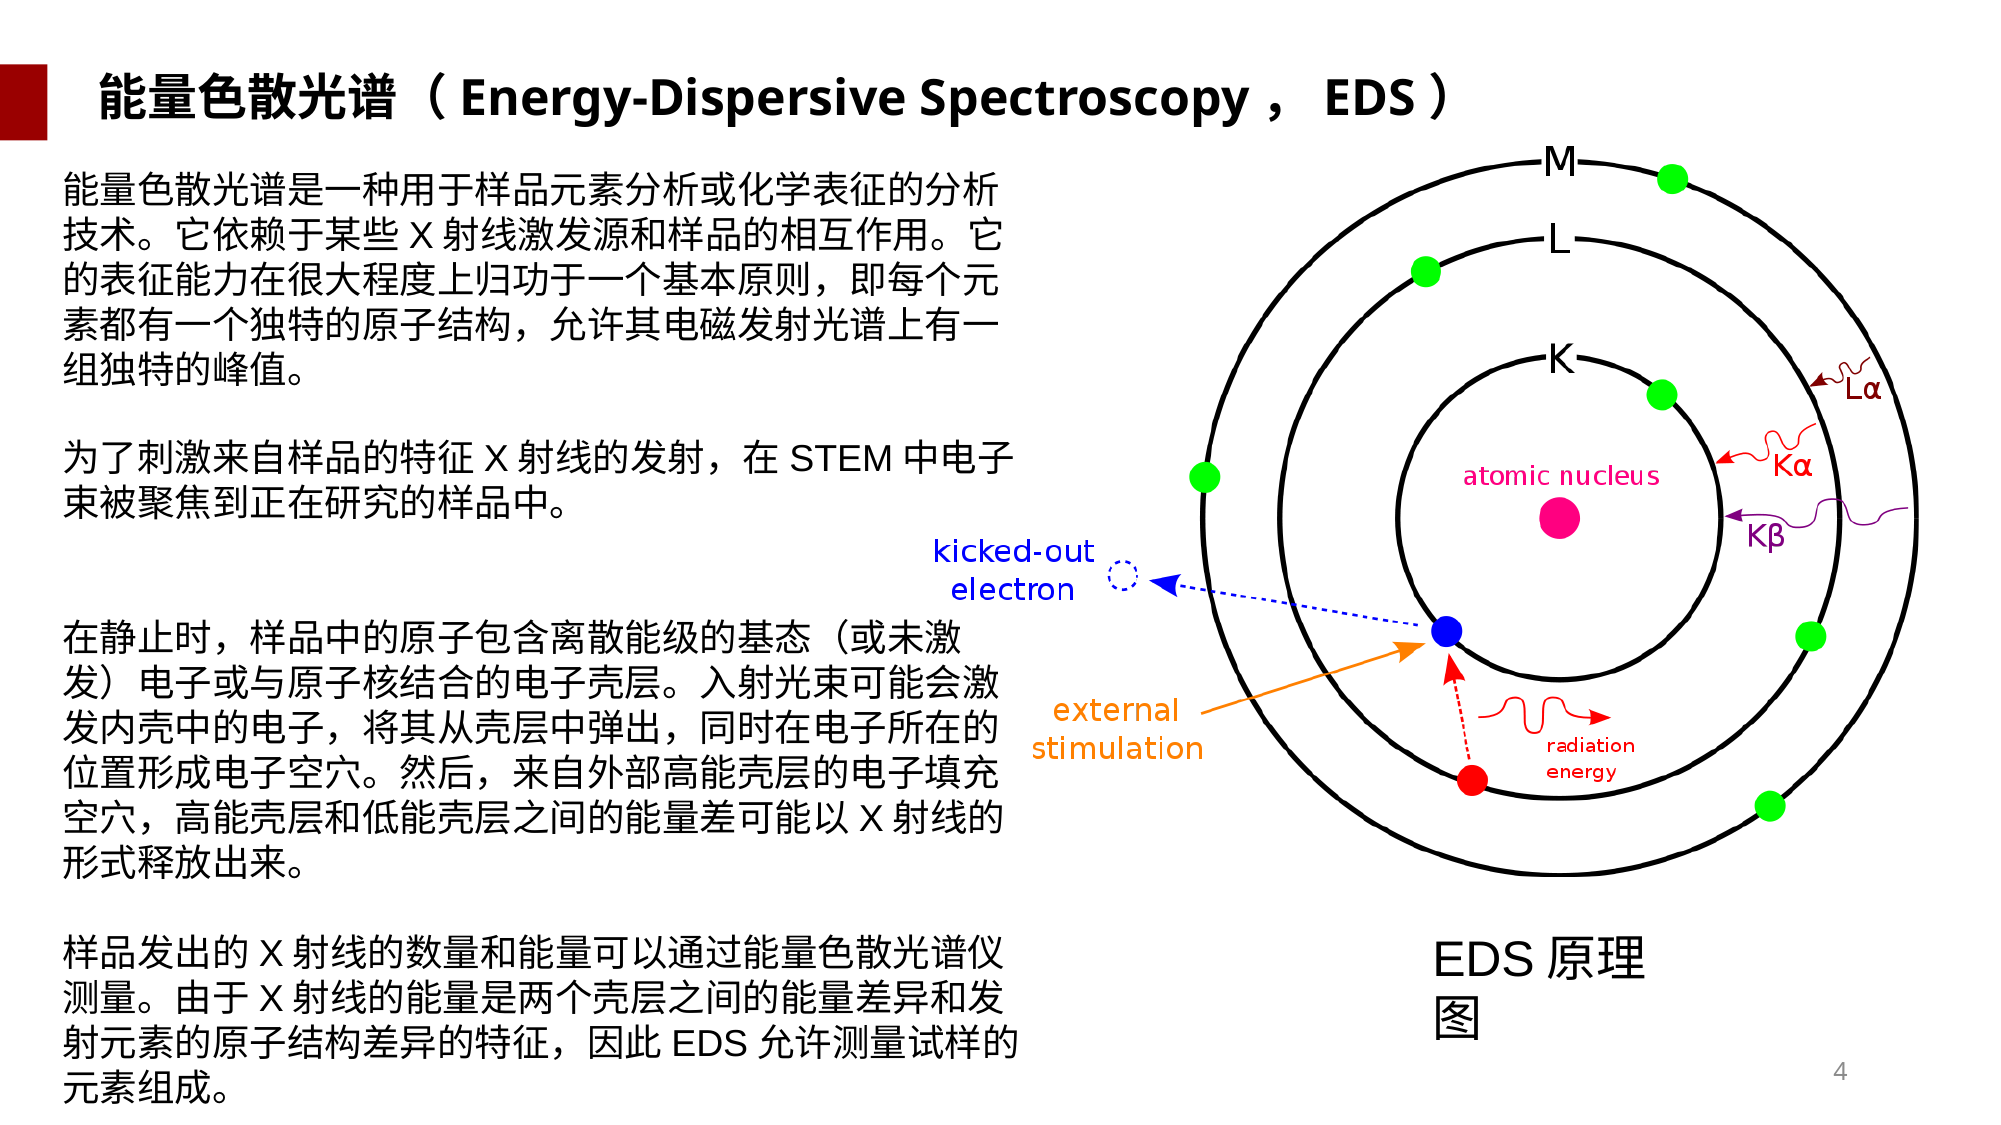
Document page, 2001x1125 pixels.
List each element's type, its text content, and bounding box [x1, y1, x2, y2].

text_box 能量色散光谱（Energy-Dispersive Spectroscopy，EDS） [82, 58, 1918, 134]
text_box [0, 64, 48, 141]
slide_number 4 [1412, 1042, 1863, 1103]
text_box 为了刺激来自样品的特征X射线的发射，在STEM中电子束被聚焦到正在研究的样品中。 在静止时，样品中的原子包含离散能级的基态（或未激发）电子或与原子核结合的电子壳层。入射光束可能会激发内壳中的电子，将其从壳层中弹出，同时在电子所在的位置形成电子空穴。然后，来自外部高能壳层的电子填充空穴，高能壳层和低能壳层之间的能量差可能以X射线的形式释放出来。 样品发出的X射线的数量和能量可以通过能量色散光谱仪测量。由于X射线的能量是两个壳层之间的能量差异和发射元素的原子结构差异的特征，因此EDS允许测量试样的元素组成。 [47, 426, 1048, 1117]
text_box EDS原理图 [1417, 918, 1692, 1054]
text_box 能量色散光谱是一种用于样品元素分析或化学表征的分析技术。它依赖于某些X射线激发源和样品的相互作用。它的表征能力在很大程度上归功于一个基本原则，即每个元素都有一个独特的原子结构，允许其电磁发射光谱上有一组独特的峰值。 [47, 159, 934, 399]
picture [934, 140, 1919, 877]
